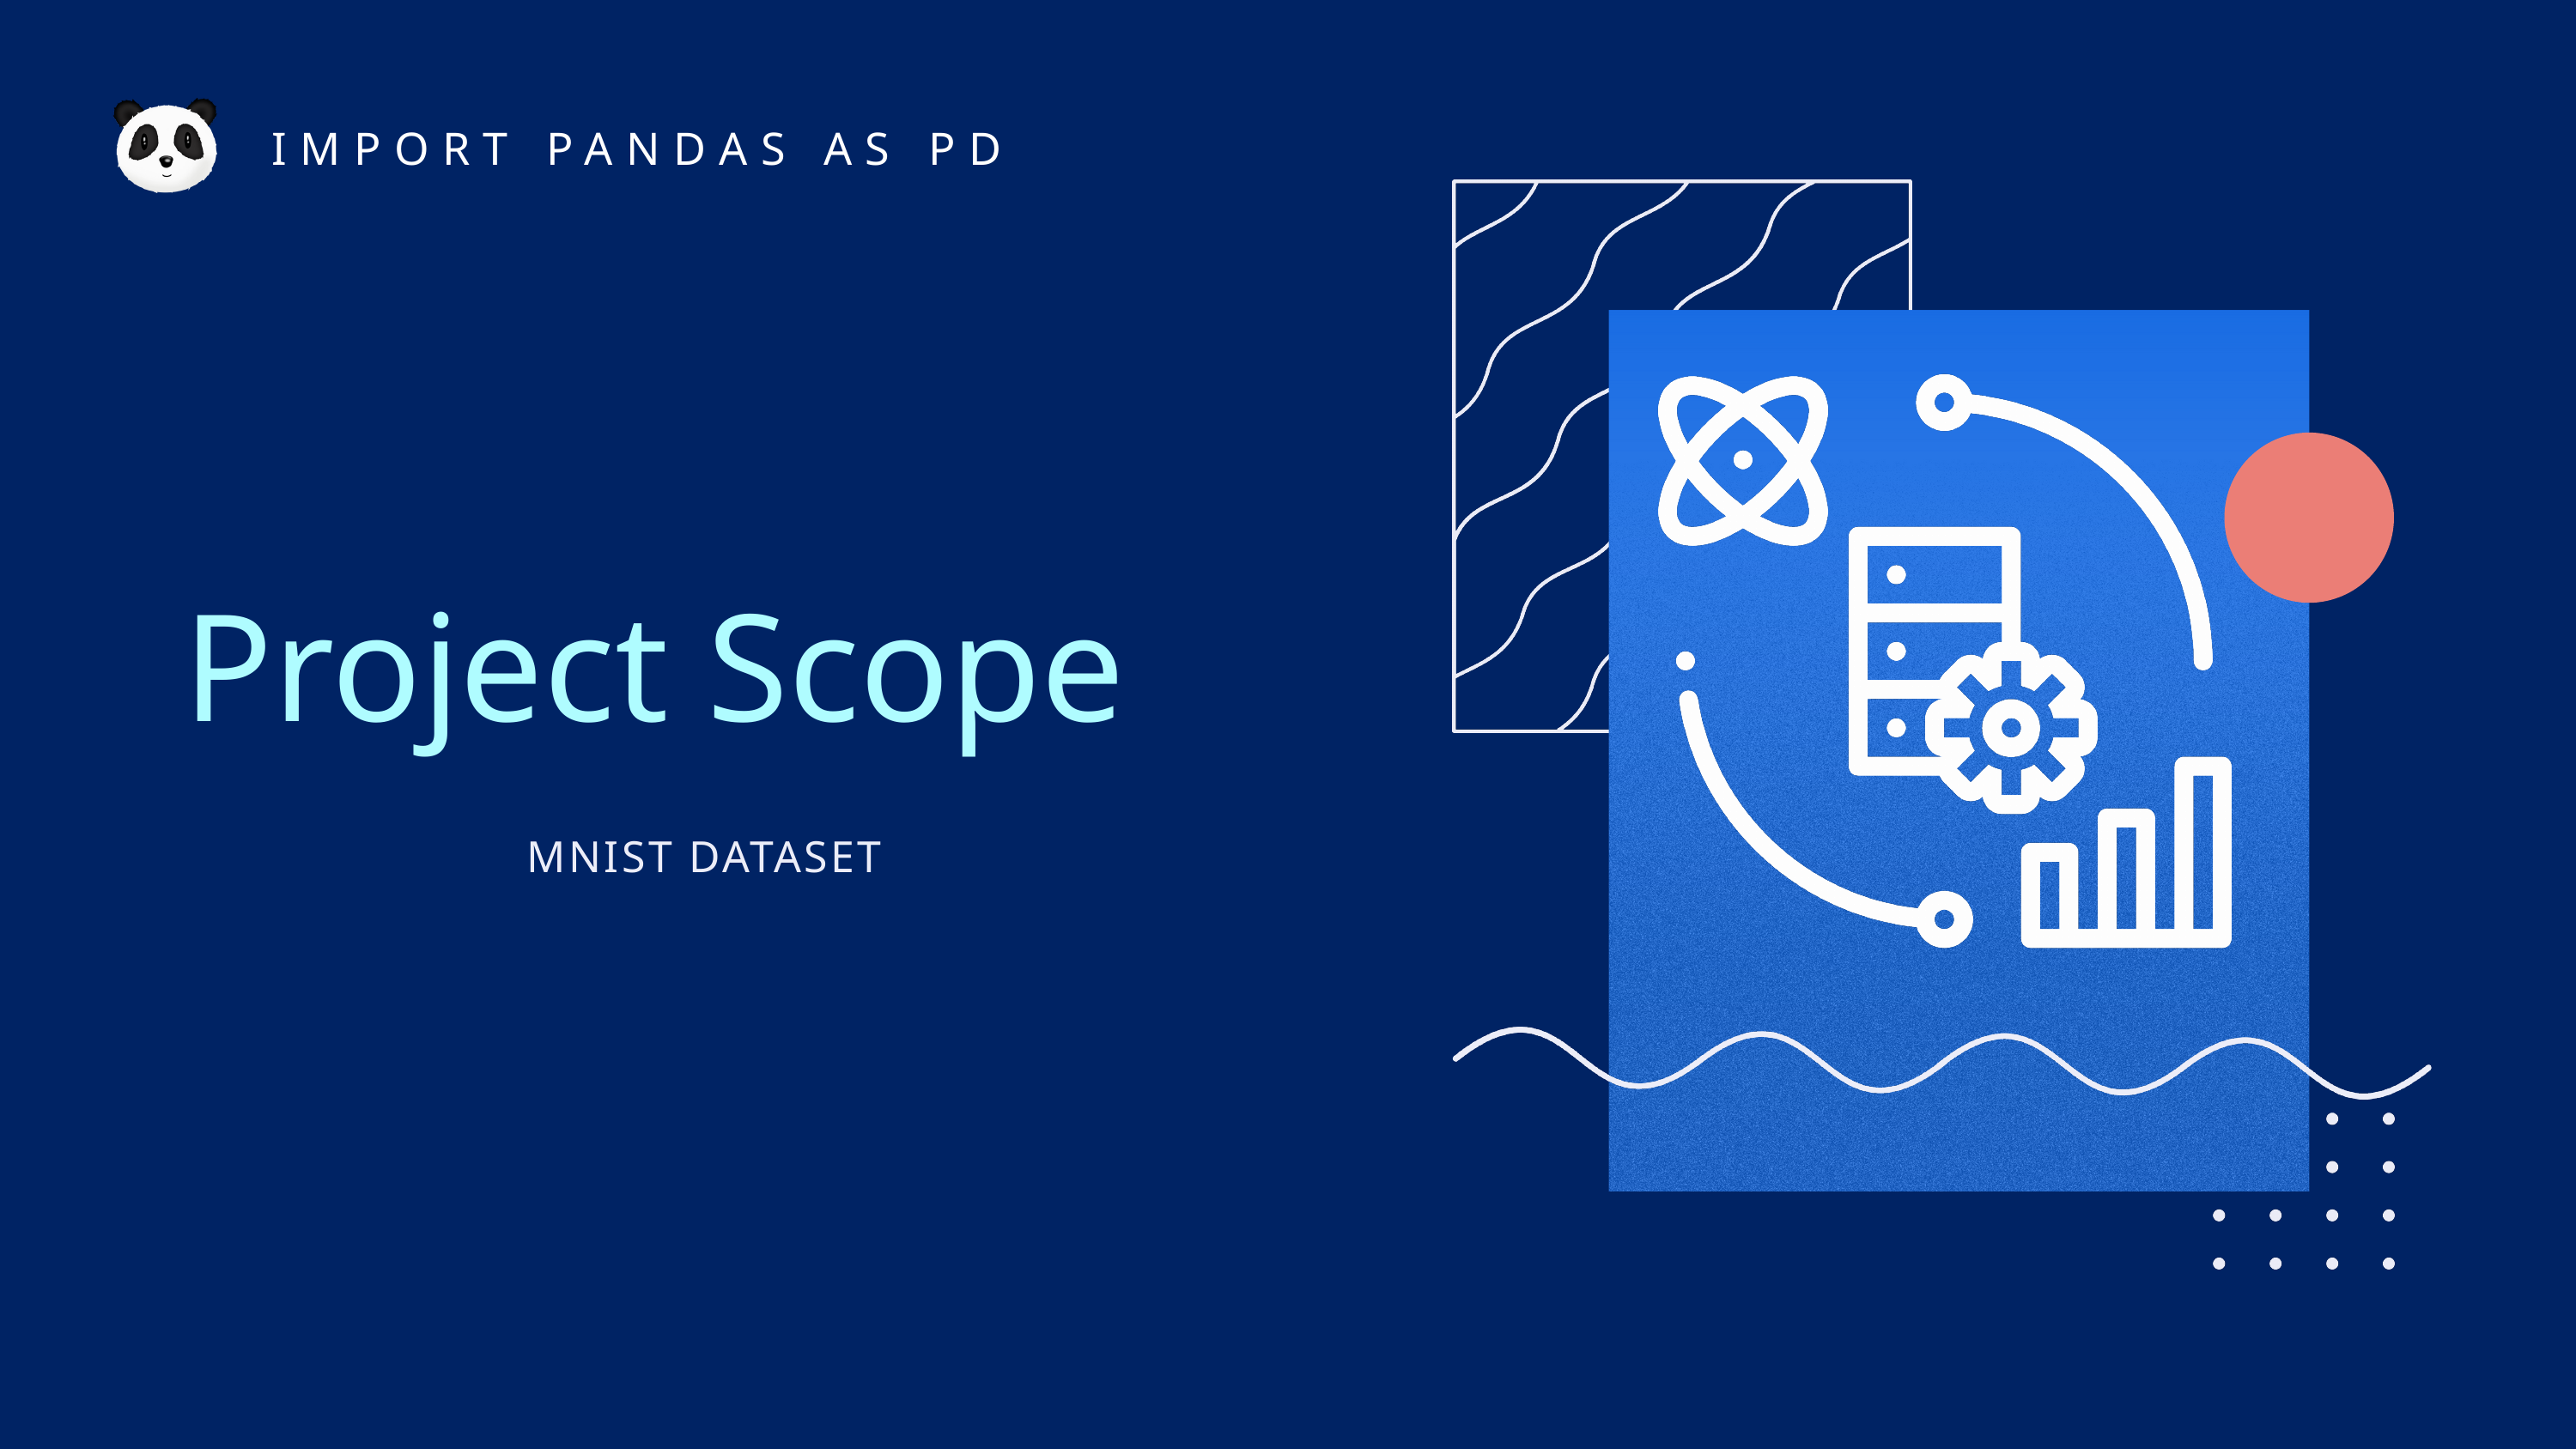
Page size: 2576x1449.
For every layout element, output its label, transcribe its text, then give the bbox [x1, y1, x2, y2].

text_box IMPORT PANDAS AS PD [271, 112, 1138, 174]
picture [1452, 179, 2432, 1282]
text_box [144, 571, 1265, 877]
picture [111, 96, 219, 194]
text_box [2235, 432, 2395, 603]
